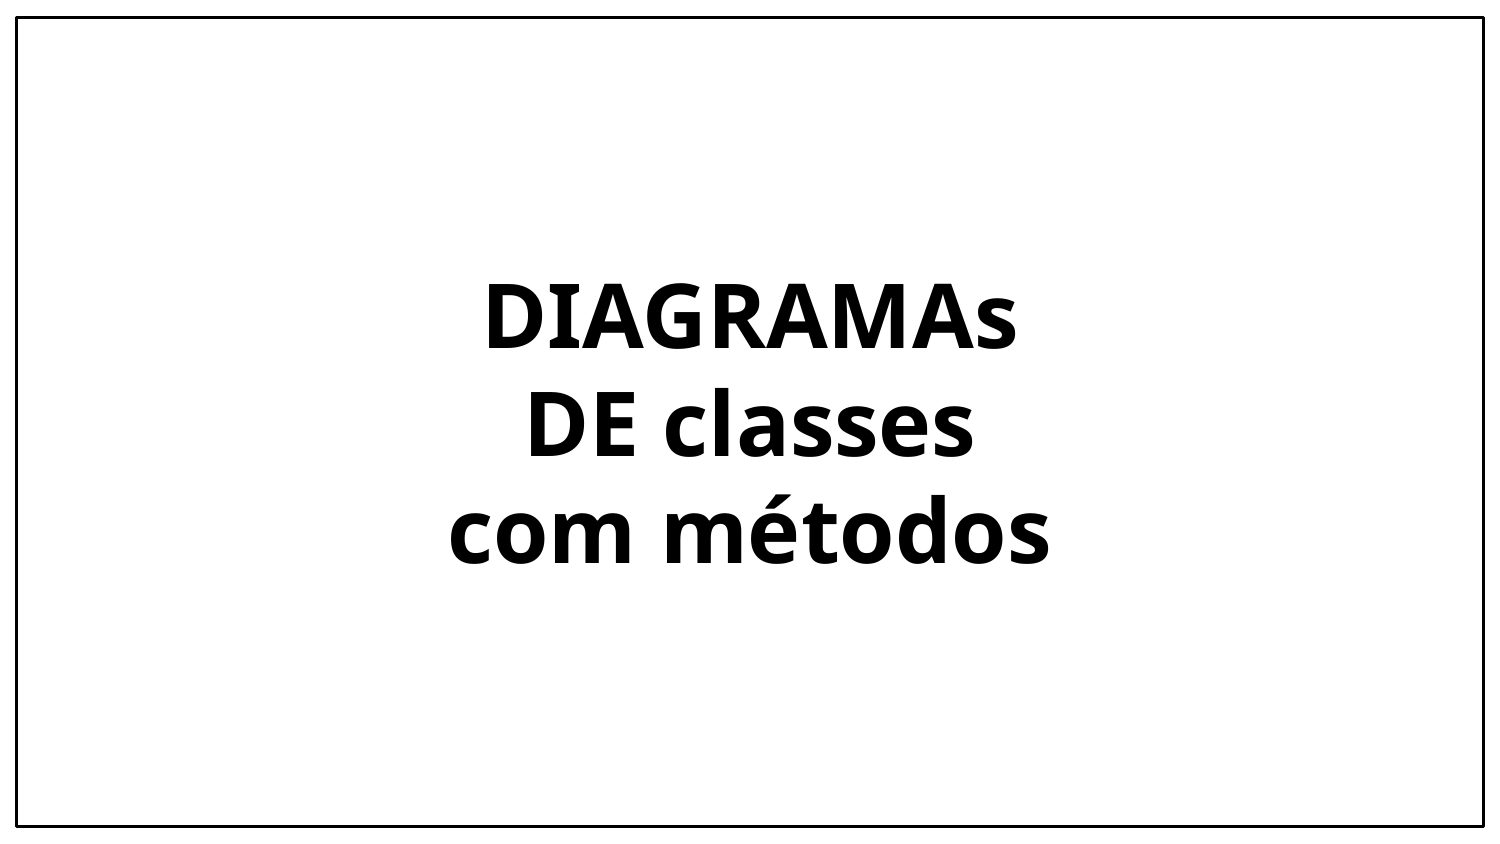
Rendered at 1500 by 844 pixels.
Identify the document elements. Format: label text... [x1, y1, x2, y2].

title DIAGRAMAs DE classes com métodos [414, 243, 1086, 597]
